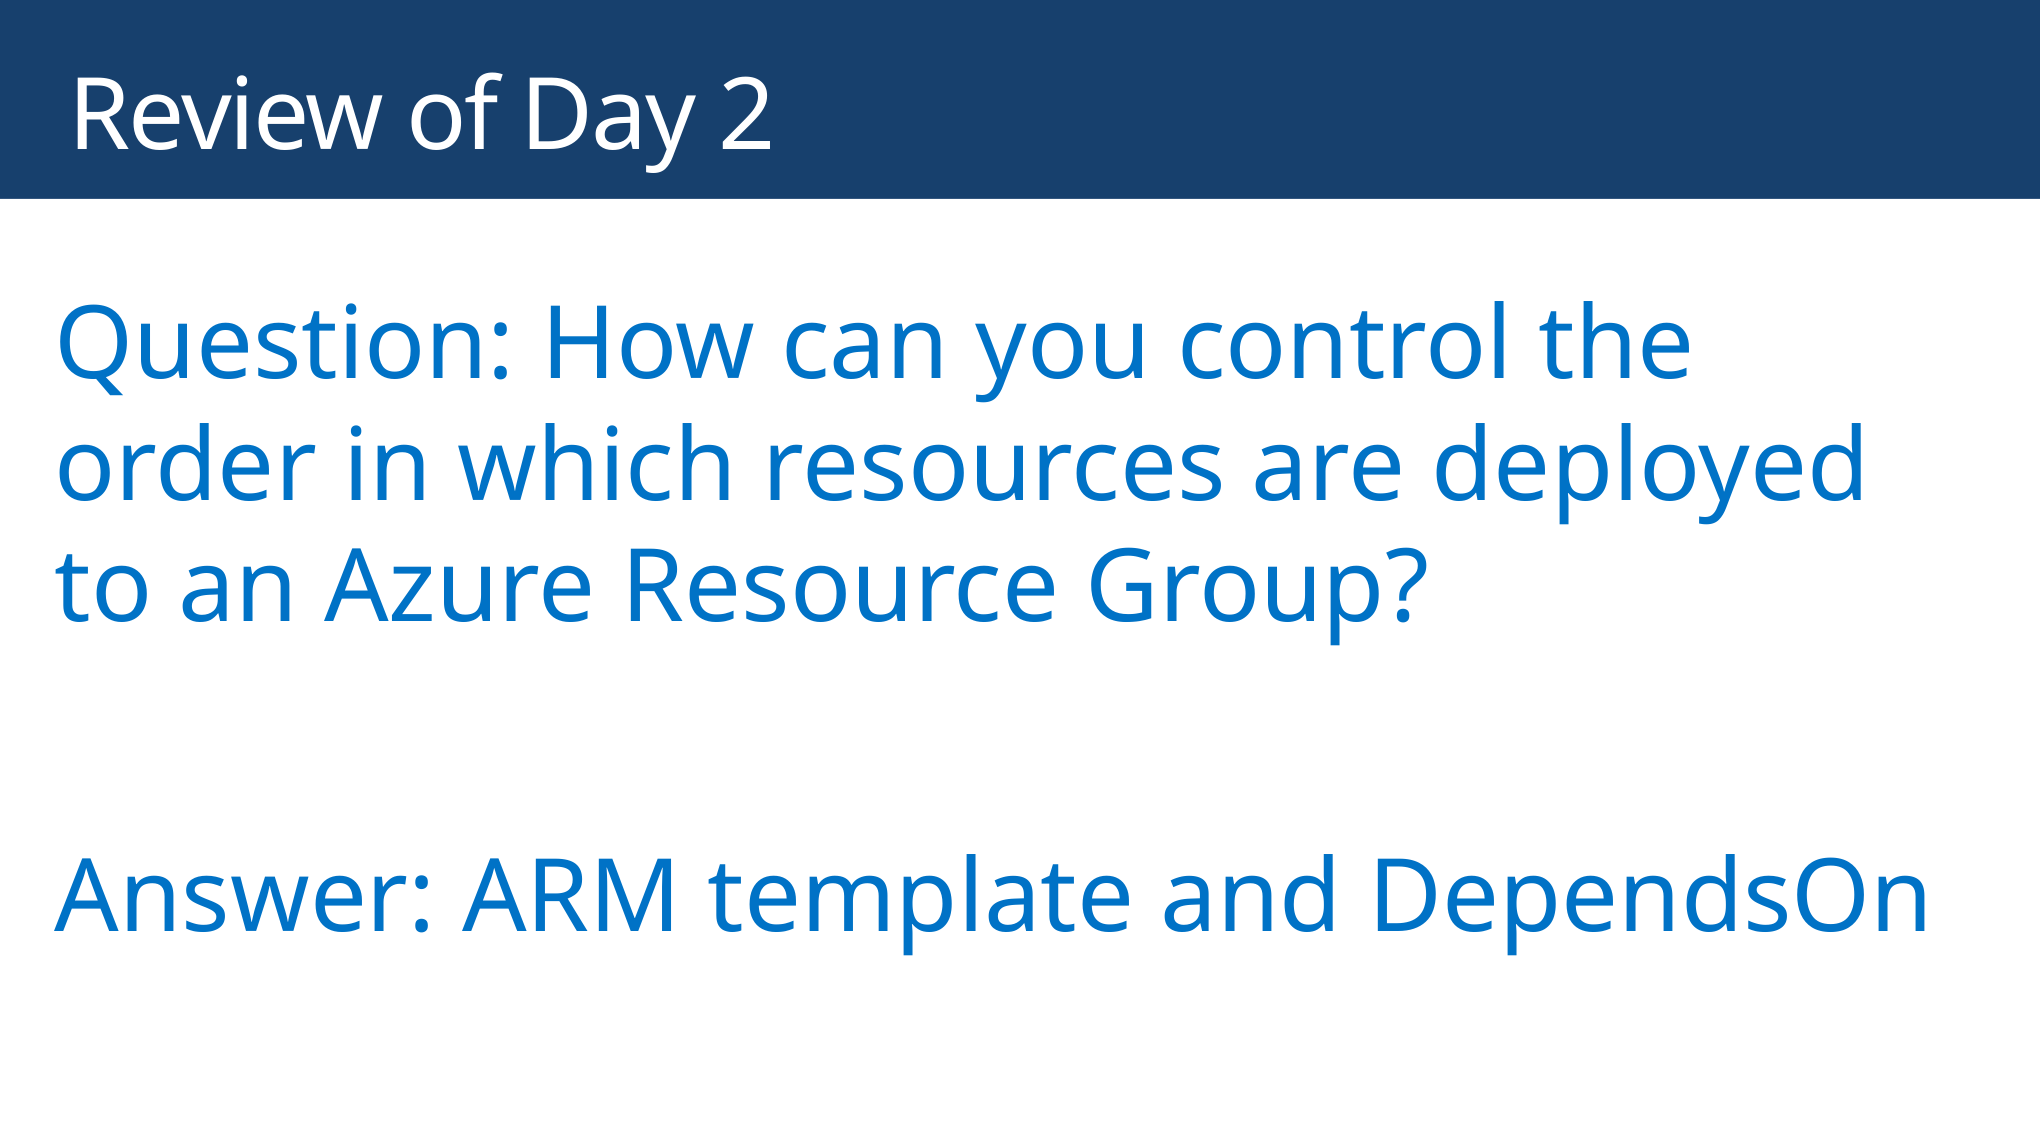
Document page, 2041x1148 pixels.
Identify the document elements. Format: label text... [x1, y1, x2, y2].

title Review of Day 2 [45, 48, 1996, 199]
text_box Question: How can you control the order in which resources are deployed to an Azure Resource Group? Answer: ARM template and DependsOn [24, 262, 1976, 1014]
